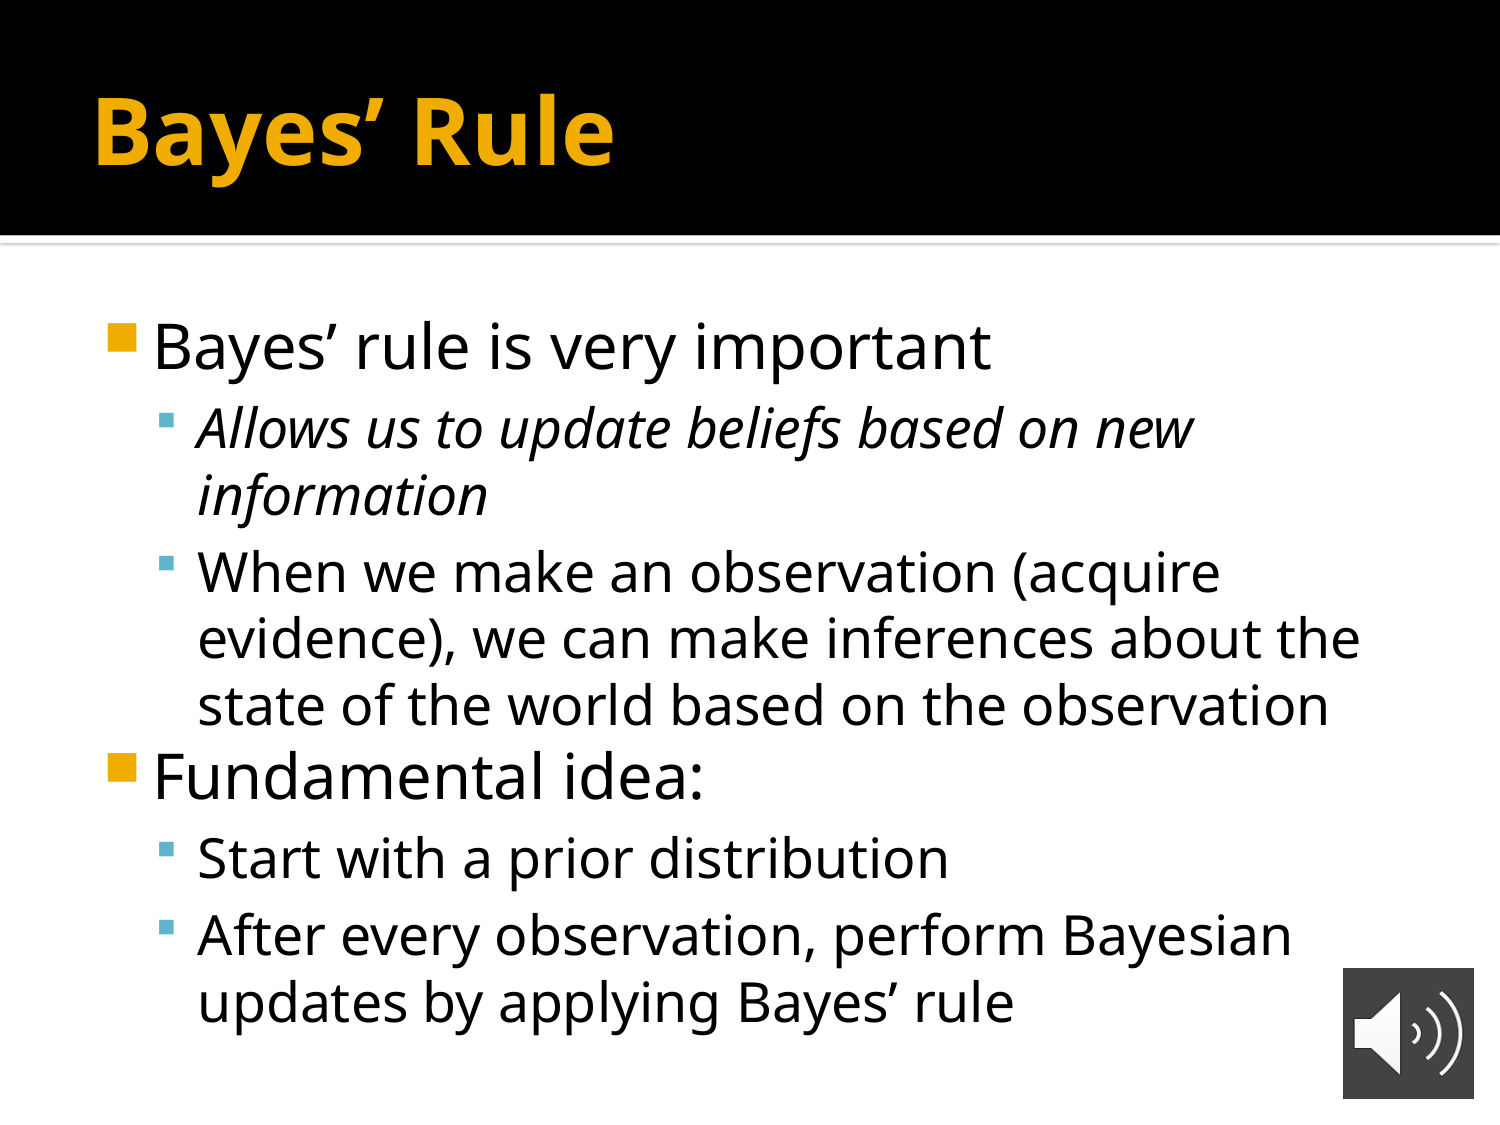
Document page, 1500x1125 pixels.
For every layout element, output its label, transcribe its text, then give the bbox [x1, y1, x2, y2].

picture [1341, 966, 1475, 1100]
title Bayes’ Rule [75, 25, 1425, 231]
list Bayes’ rule is very important Allows us to update beliefs based on new information When we make an observation (acquire evidence), we can make inferences about the state of the world based on the observation Fundamental idea: Start with a prior distribution After every observation, perform Bayesian updates by applying Bayes’ rule [75, 291, 1425, 1050]
